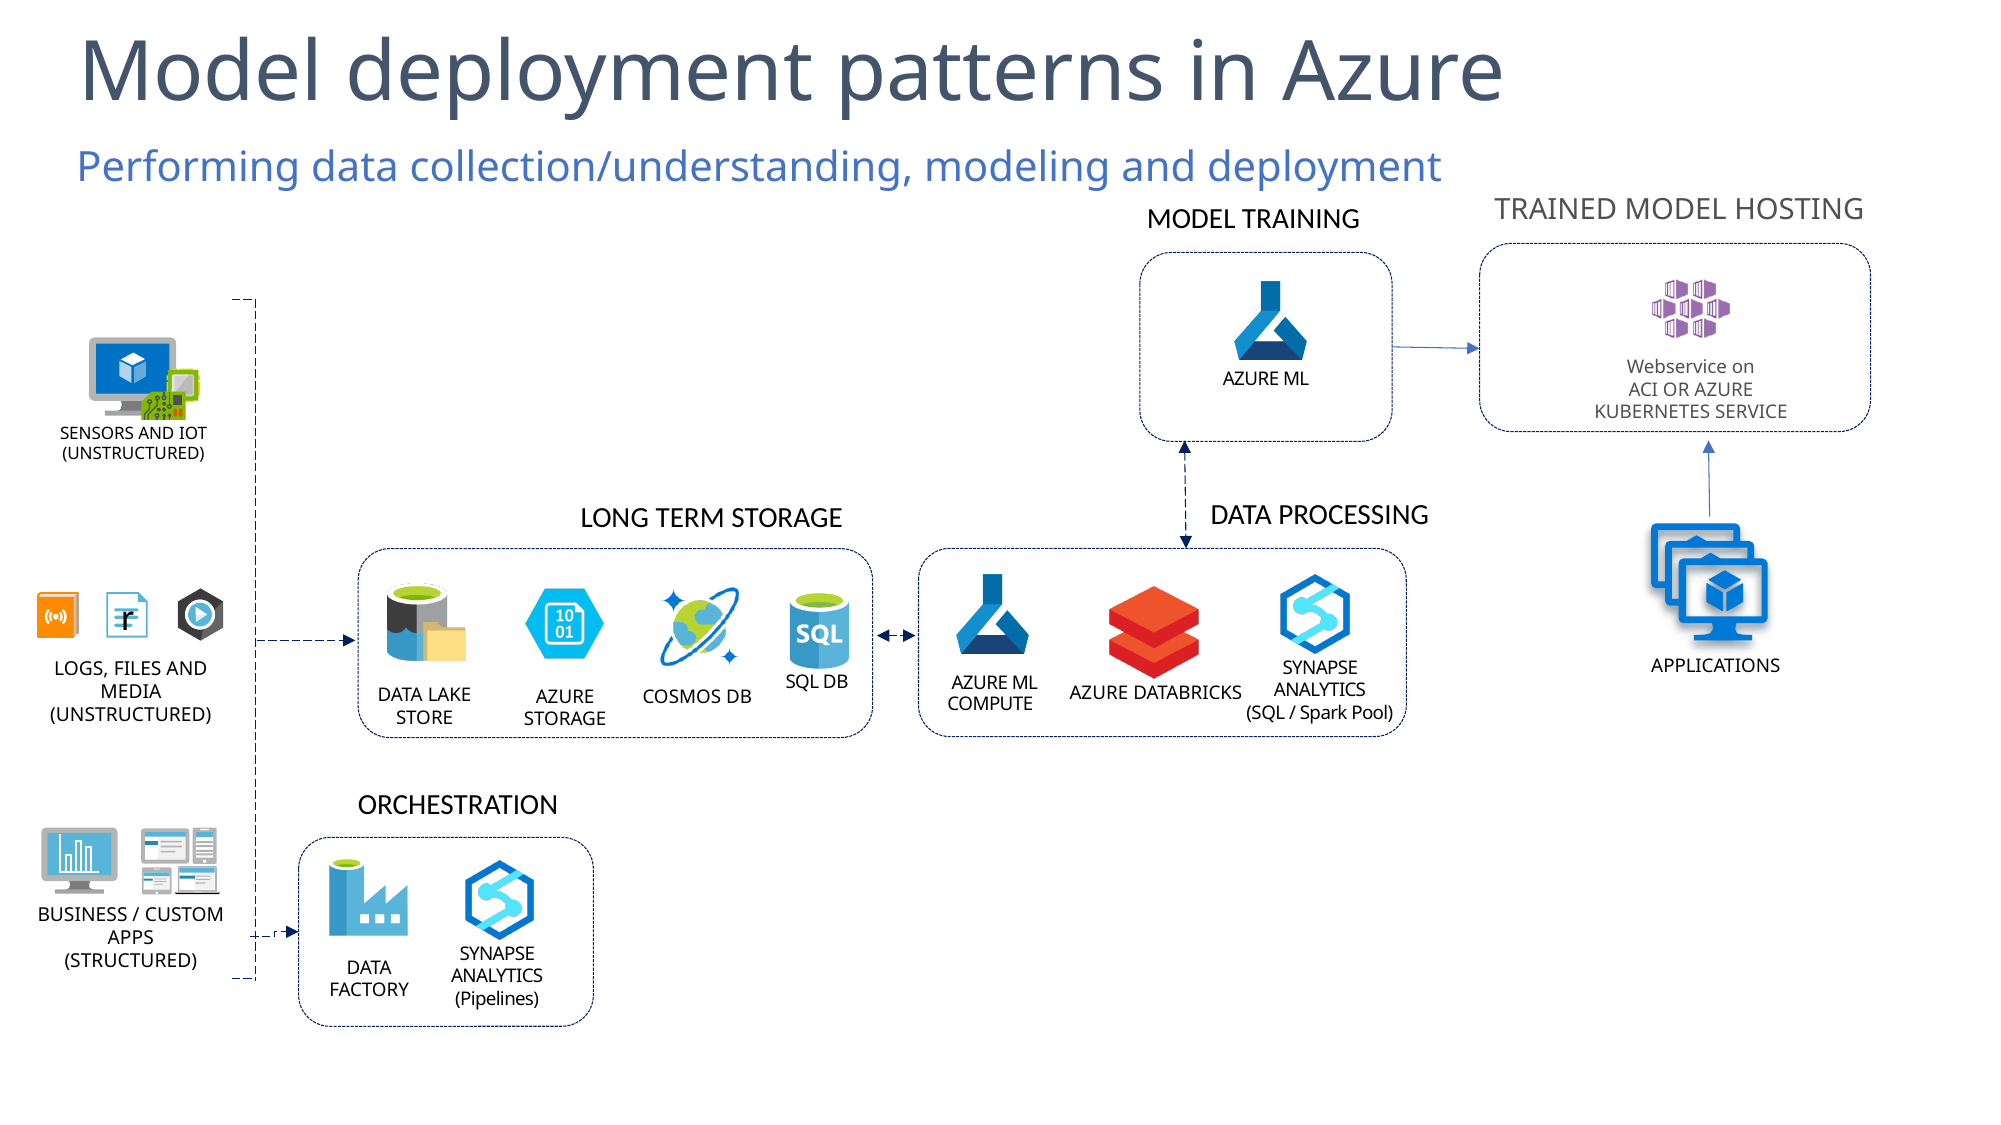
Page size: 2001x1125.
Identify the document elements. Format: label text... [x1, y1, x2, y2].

text_box [1139, 251, 1393, 442]
text_box ORCHESTRATION [286, 773, 589, 837]
text_box MODEL TRAINING [1116, 206, 1391, 251]
picture [660, 587, 739, 666]
text_box LONG TERM STORAGE [497, 486, 874, 550]
text_box Performing data collection/understanding, modeling and deployment [0, 130, 1854, 206]
picture [1639, 516, 1781, 657]
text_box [89, 337, 200, 416]
picture [387, 583, 466, 661]
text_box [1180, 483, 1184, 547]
text_box TRAINED MODEL HOSTING [1464, 178, 1895, 242]
picture [525, 626, 604, 663]
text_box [250, 931, 299, 938]
text_box DATA LAKE STORE [355, 675, 375, 736]
text_box [298, 836, 593, 1027]
text_box SENSORS AND IOT (UNSTRUCTURED) [44, 415, 223, 471]
text_box APPLICATIONS [1636, 646, 1796, 684]
text_box [1479, 242, 1872, 433]
text_box [357, 548, 874, 739]
text_box BUSINESS / CUSTOM APPS (STRUCTURED) [11, 894, 251, 979]
picture [525, 584, 604, 621]
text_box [1224, 574, 1416, 748]
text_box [748, 590, 890, 738]
picture [545, 603, 584, 644]
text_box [1052, 583, 1259, 711]
title Model deployment patterns in Azure [54, 0, 1967, 148]
text_box AZURE ML [1200, 359, 1341, 400]
text_box COSMOS DB [627, 677, 748, 715]
picture [1652, 269, 1730, 348]
text_box [917, 547, 1407, 724]
picture [1234, 281, 1307, 360]
text_box LOGS, FILES AND MEDIA (UNSTRUCTURED) [7, 648, 255, 733]
picture [140, 391, 186, 421]
text_box [1066, 711, 1224, 738]
picture [329, 857, 408, 936]
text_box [401, 860, 593, 1034]
text_box DATA PROCESSING [1186, 483, 1460, 547]
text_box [924, 574, 1066, 742]
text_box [35, 588, 227, 642]
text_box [41, 827, 221, 895]
